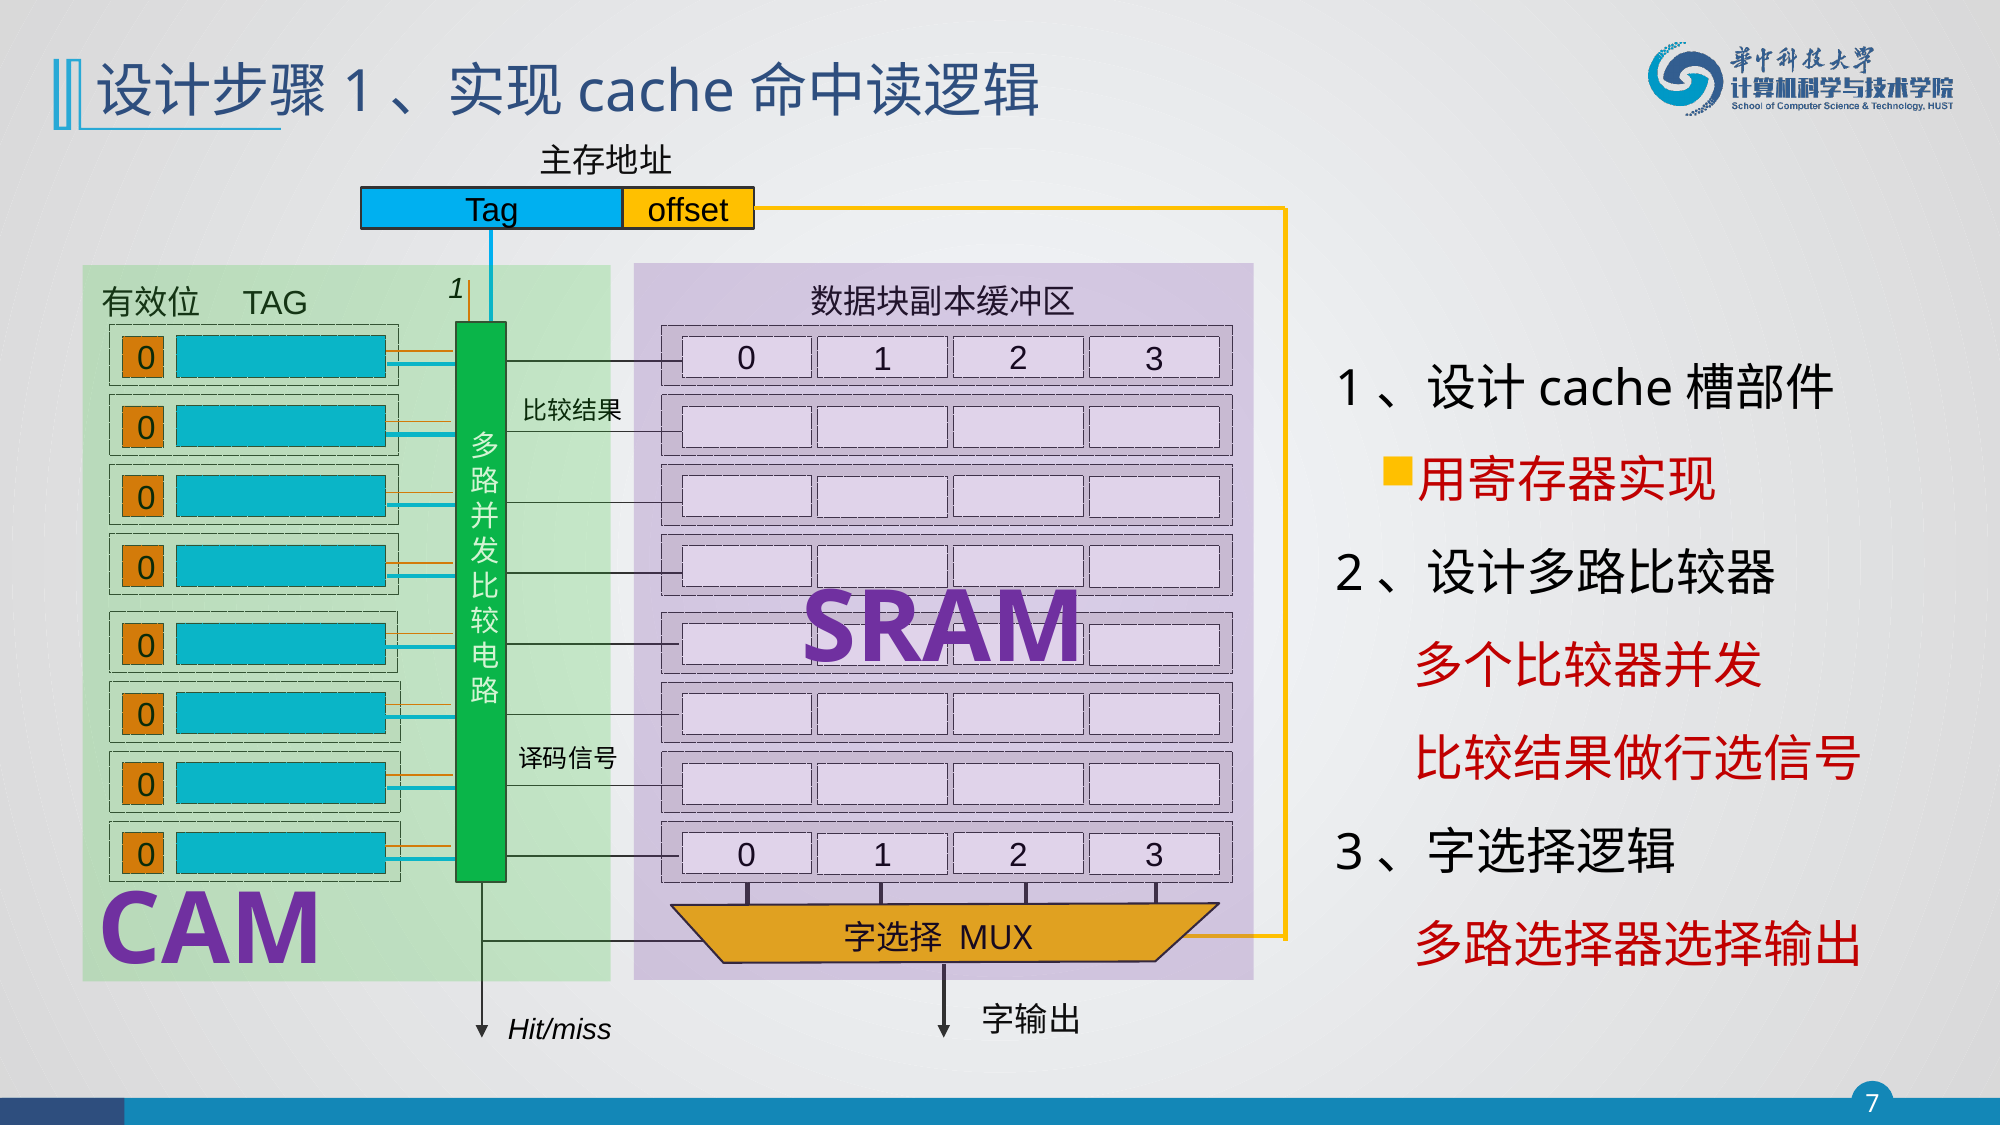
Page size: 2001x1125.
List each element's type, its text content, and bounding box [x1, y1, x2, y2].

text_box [79, 139, 1286, 1088]
list 1、设计cache槽部件 用寄存器实现 2、设计多路比较器 多个比较器并发 比较结果做行选信号 3、字选择逻辑 多路选择器选择输出 [1320, 335, 1917, 1094]
picture [1805, 42, 1953, 116]
title 设计步骤1、实现cache命中读逻辑 [80, 42, 1805, 144]
